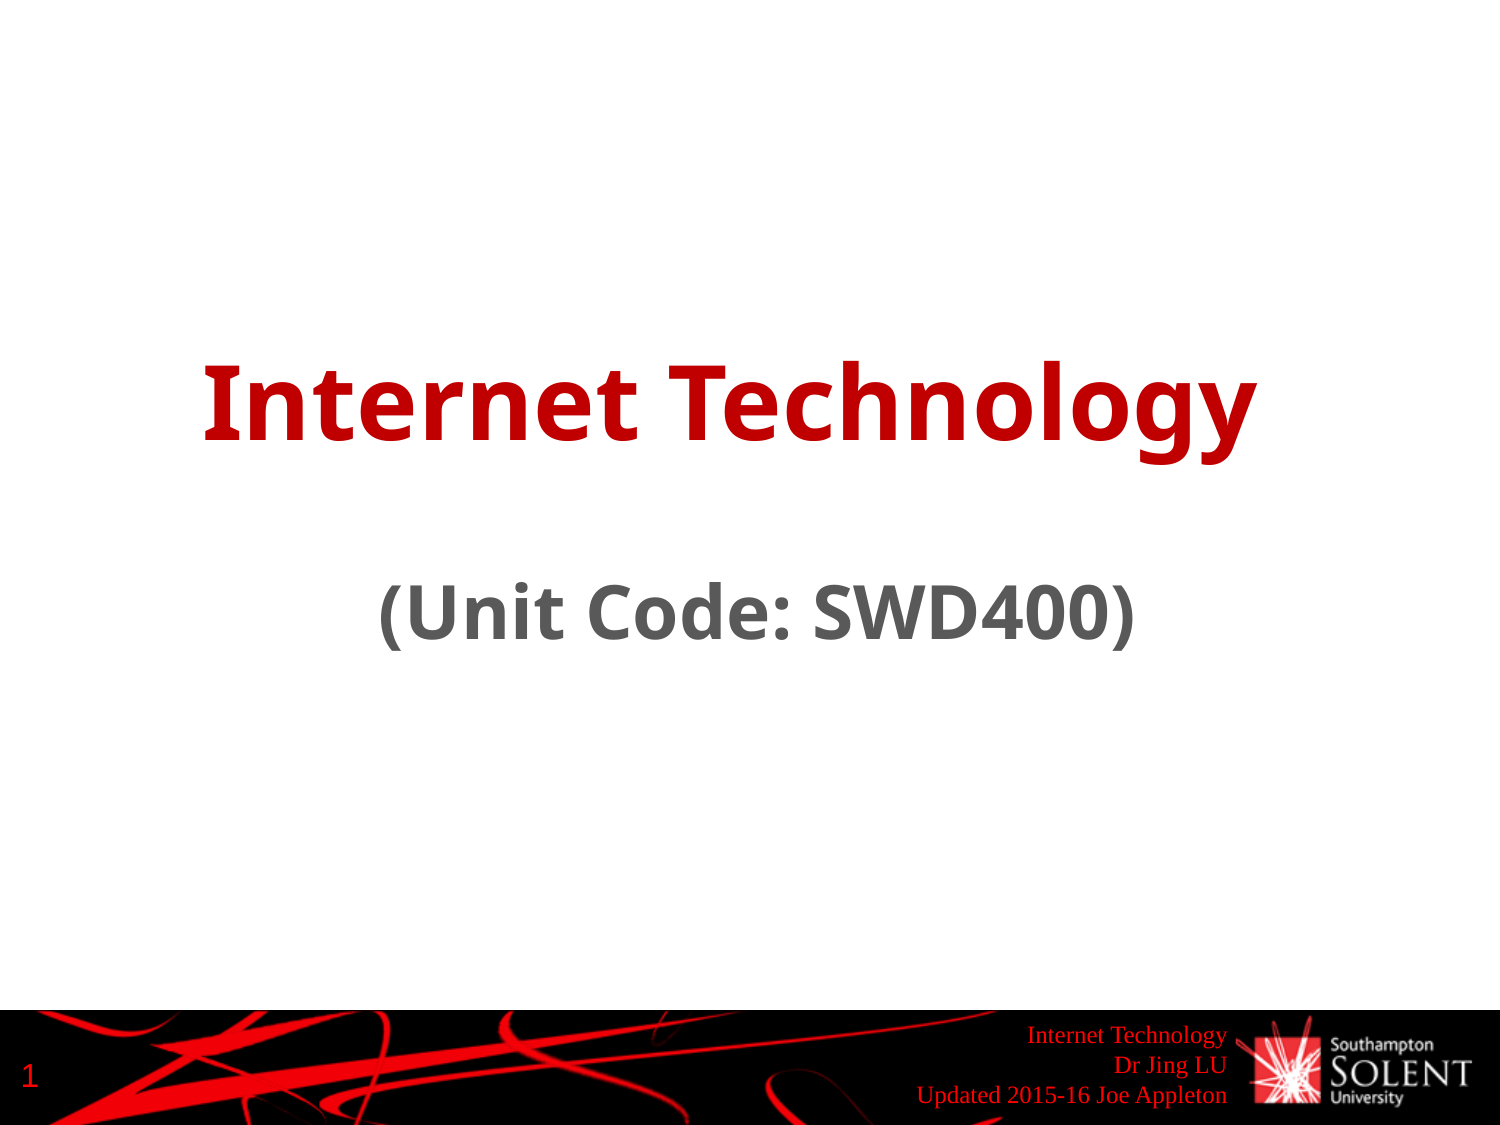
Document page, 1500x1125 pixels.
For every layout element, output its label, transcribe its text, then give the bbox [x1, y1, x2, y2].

picture [0, 1010, 1500, 1125]
title Internet Technology (Unit Code: SWD400) [34, 335, 1454, 729]
